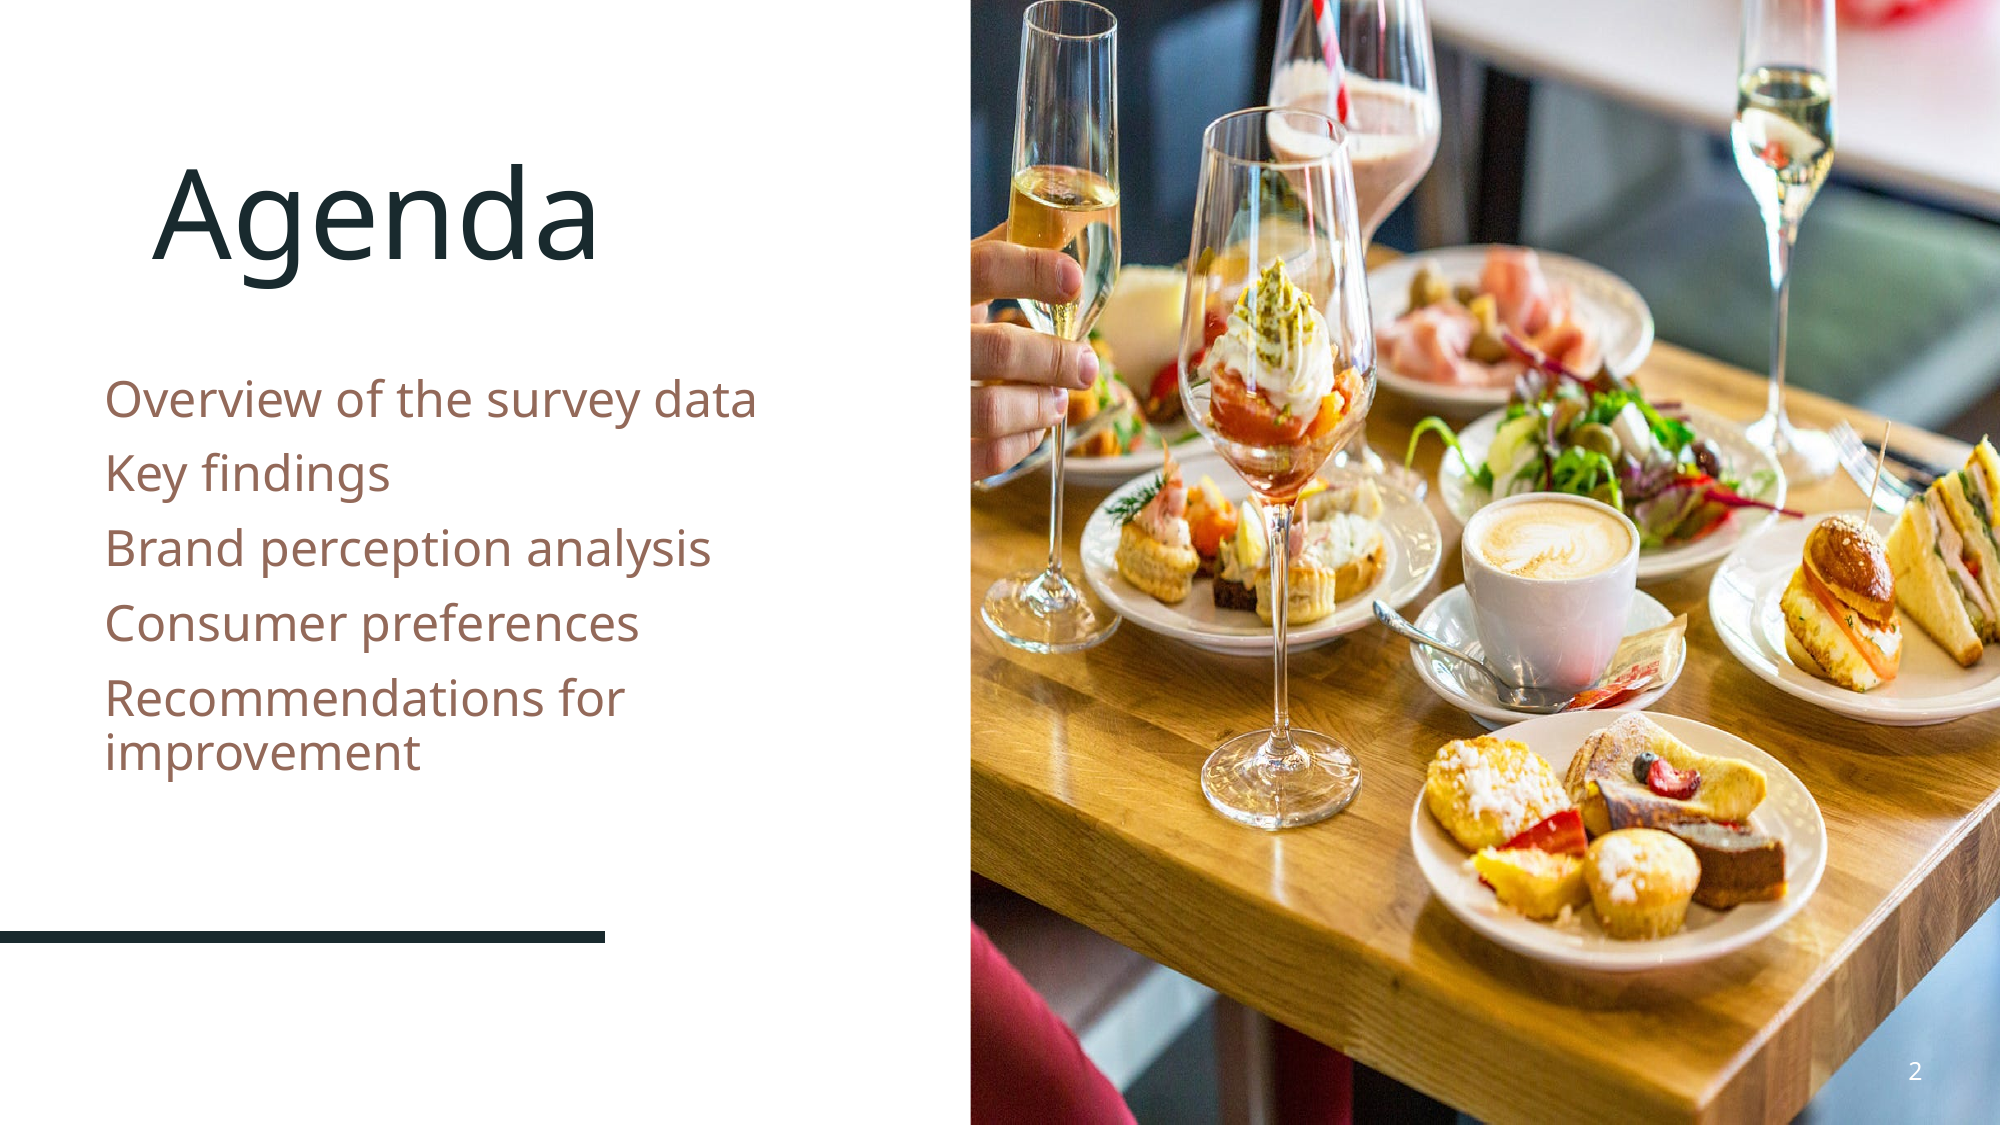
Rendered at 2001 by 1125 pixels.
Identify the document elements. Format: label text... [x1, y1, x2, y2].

picture [970, 0, 2000, 1125]
title Agenda [137, 143, 970, 367]
list Overview of the survey data Key findings Brand perception analysis Consumer preferences Recommendations for improvement [89, 366, 862, 832]
